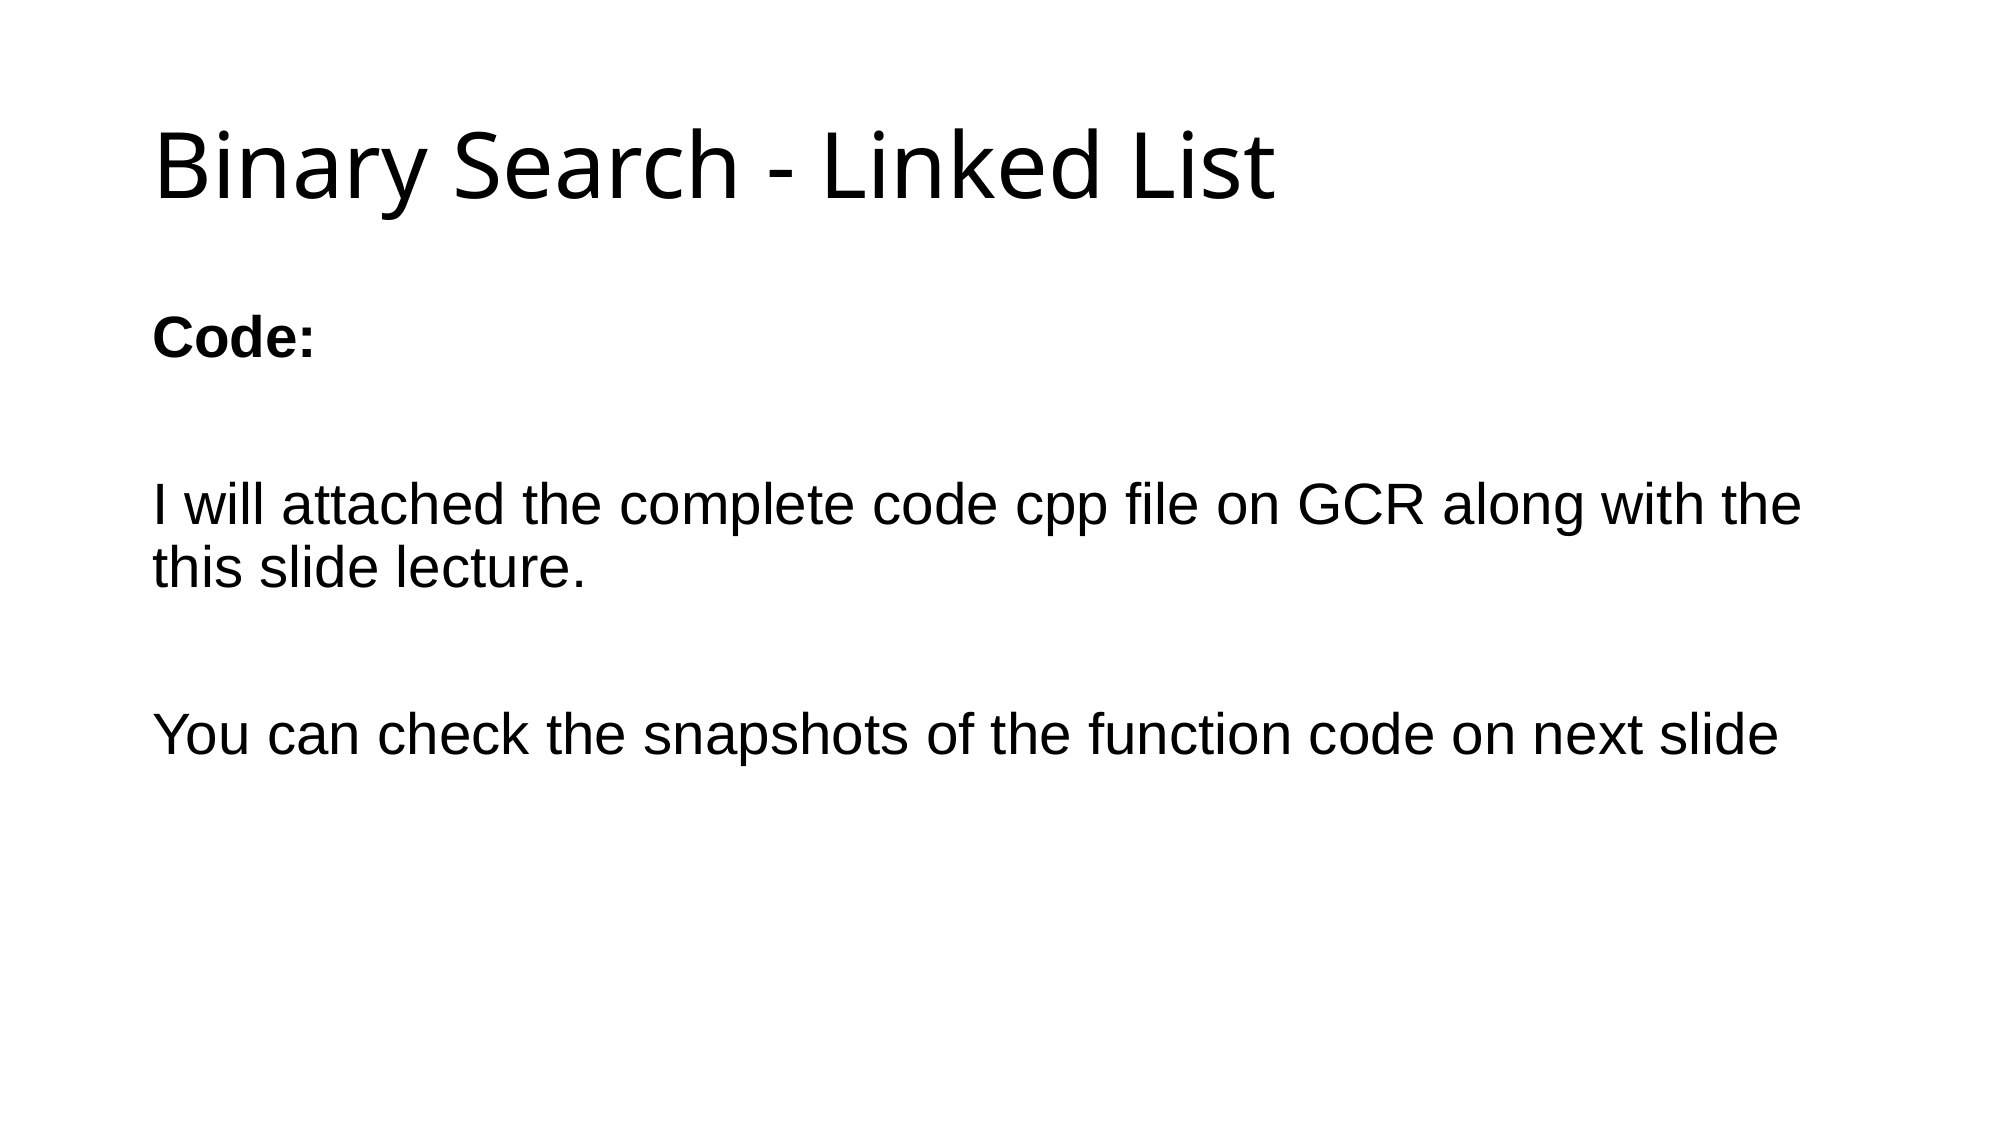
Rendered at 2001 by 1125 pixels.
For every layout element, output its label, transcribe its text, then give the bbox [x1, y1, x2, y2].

list Code: I will attached the complete code cpp file on GCR along with the this slide lecture. You can check the snapshots of the function code on next slide [137, 299, 1863, 1014]
title Binary Search - Linked List [137, 59, 1863, 278]
